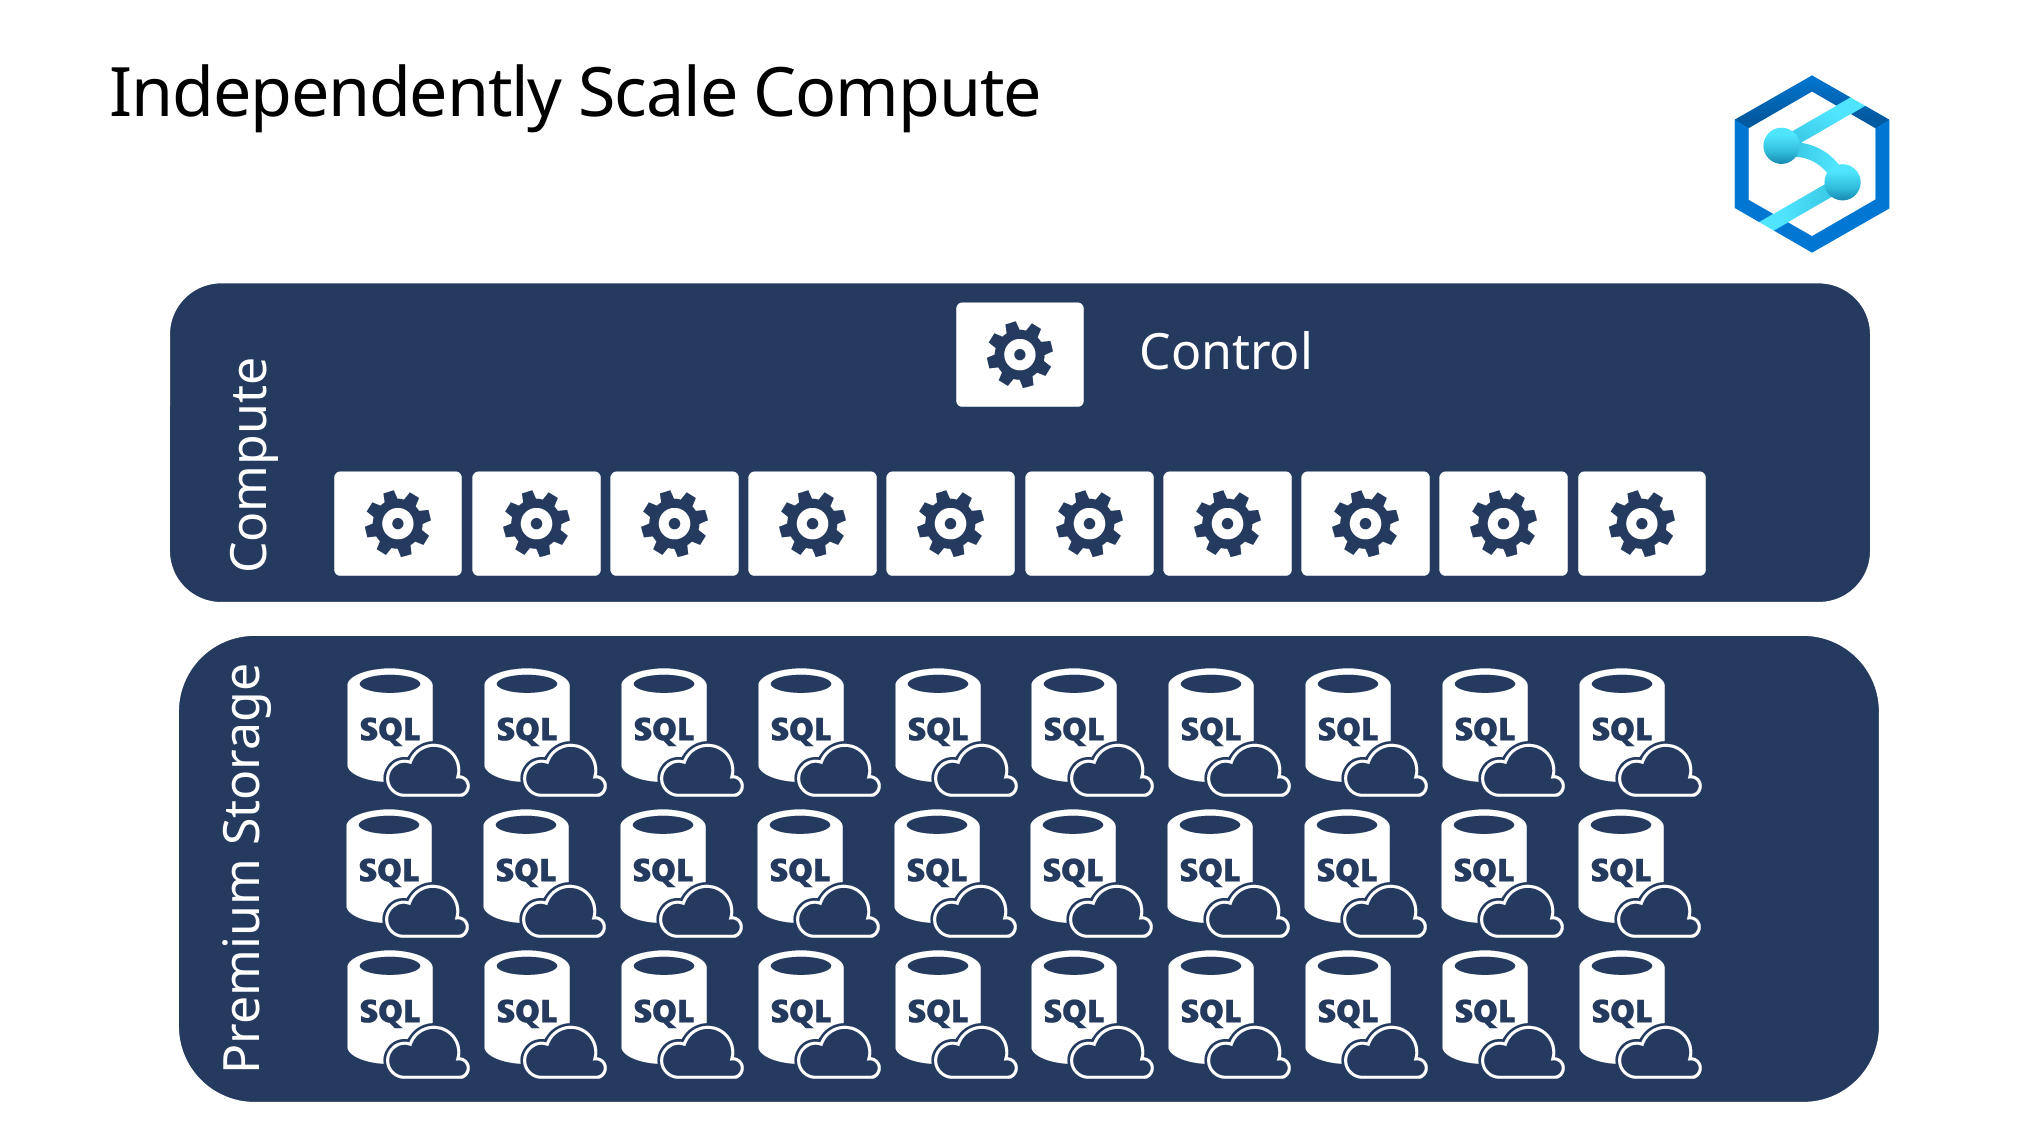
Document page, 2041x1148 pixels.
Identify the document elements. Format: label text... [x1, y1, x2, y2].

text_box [956, 290, 1339, 419]
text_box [166, 280, 1874, 606]
title Independently Scale Compute [109, 53, 1931, 208]
picture [886, 459, 1015, 588]
picture [1301, 459, 1430, 588]
picture [1578, 459, 1707, 588]
picture [748, 459, 877, 588]
picture [610, 459, 739, 588]
picture [334, 459, 463, 588]
picture [1163, 459, 1292, 588]
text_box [175, 632, 1883, 1106]
picture [472, 459, 601, 588]
picture [1439, 459, 1568, 588]
picture [1723, 75, 1901, 253]
picture [1025, 459, 1154, 588]
